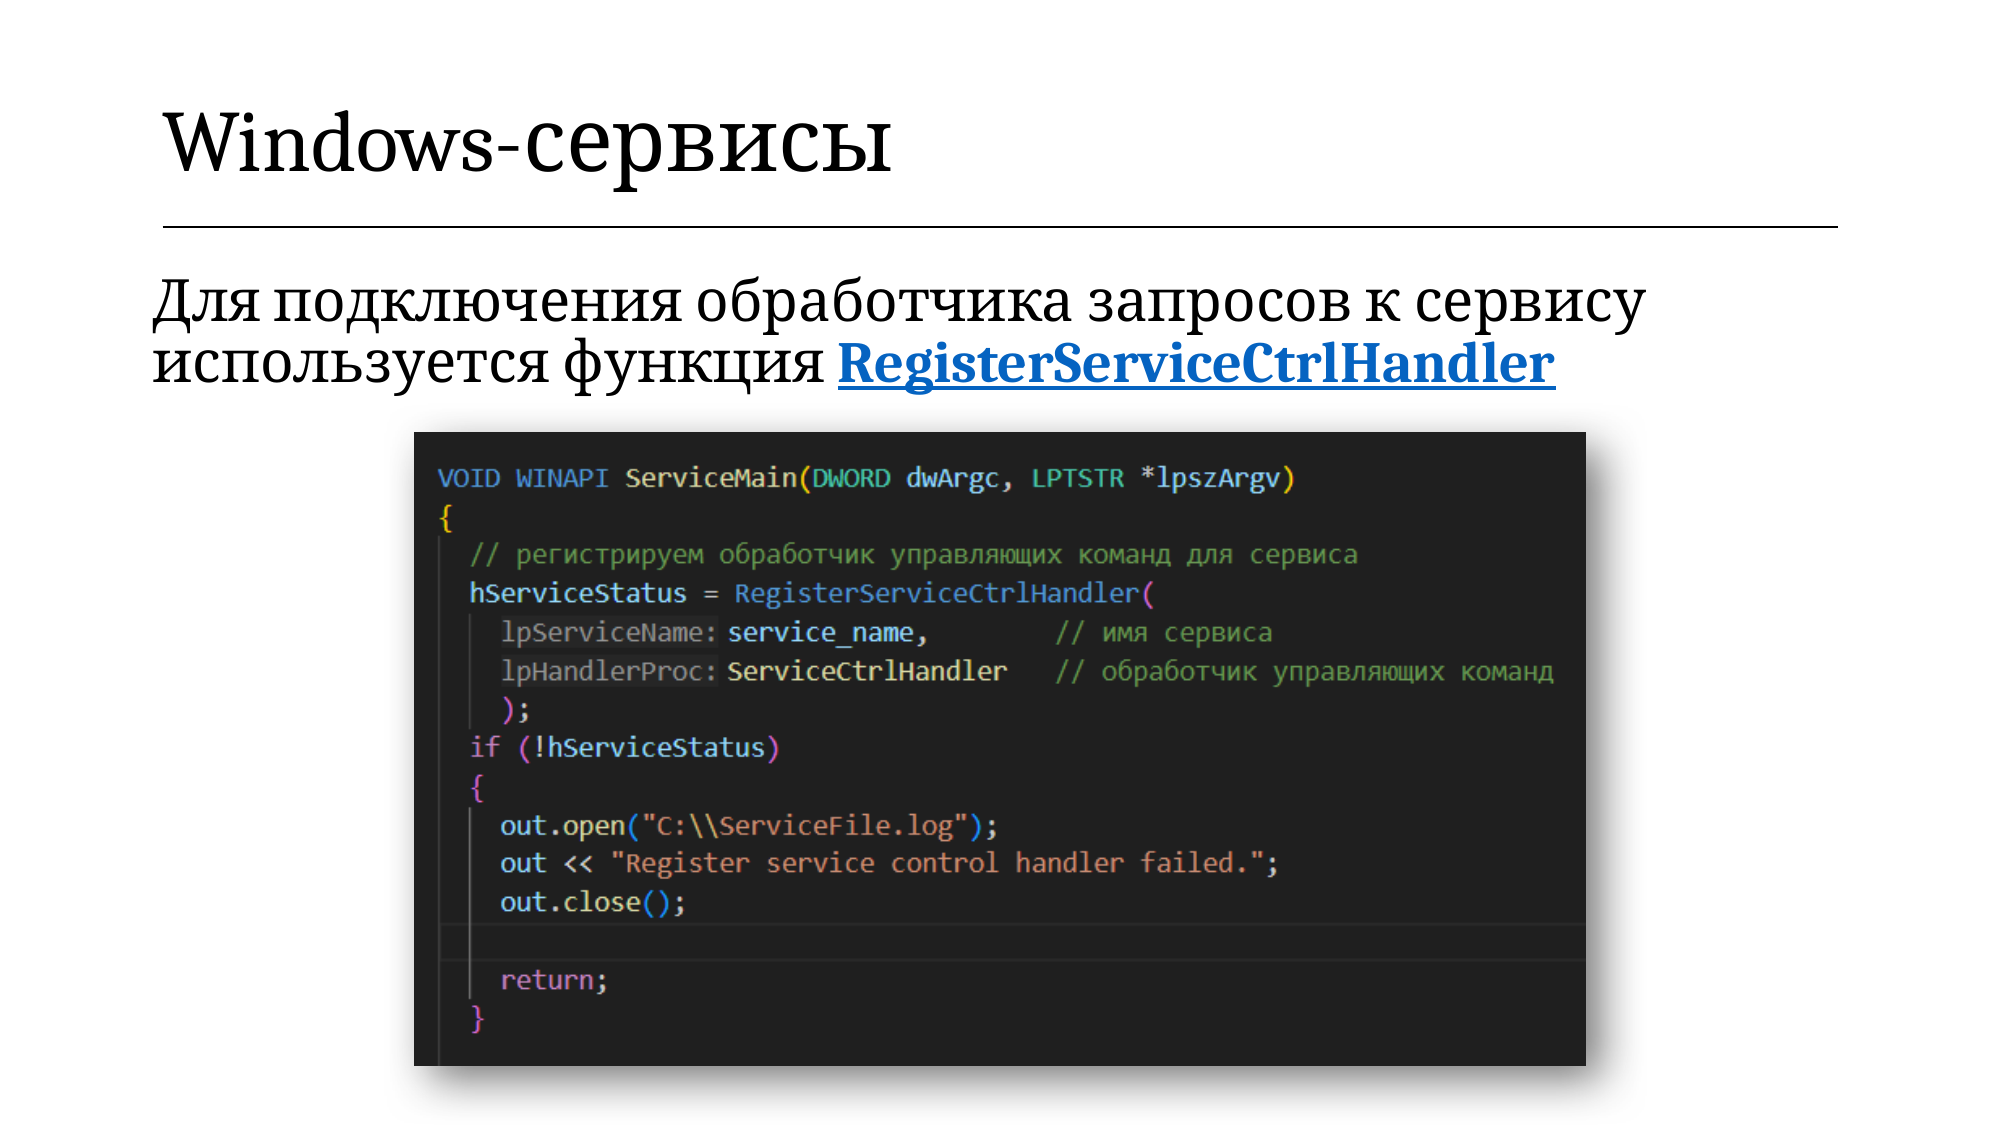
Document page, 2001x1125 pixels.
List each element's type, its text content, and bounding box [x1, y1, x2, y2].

list Для подключения обработчика запросов к сервису используется функция RegisterServiceCtrlHandler [137, 266, 1838, 1107]
table_header Windows-сервисы [163, 60, 1838, 226]
picture [413, 432, 1586, 1066]
